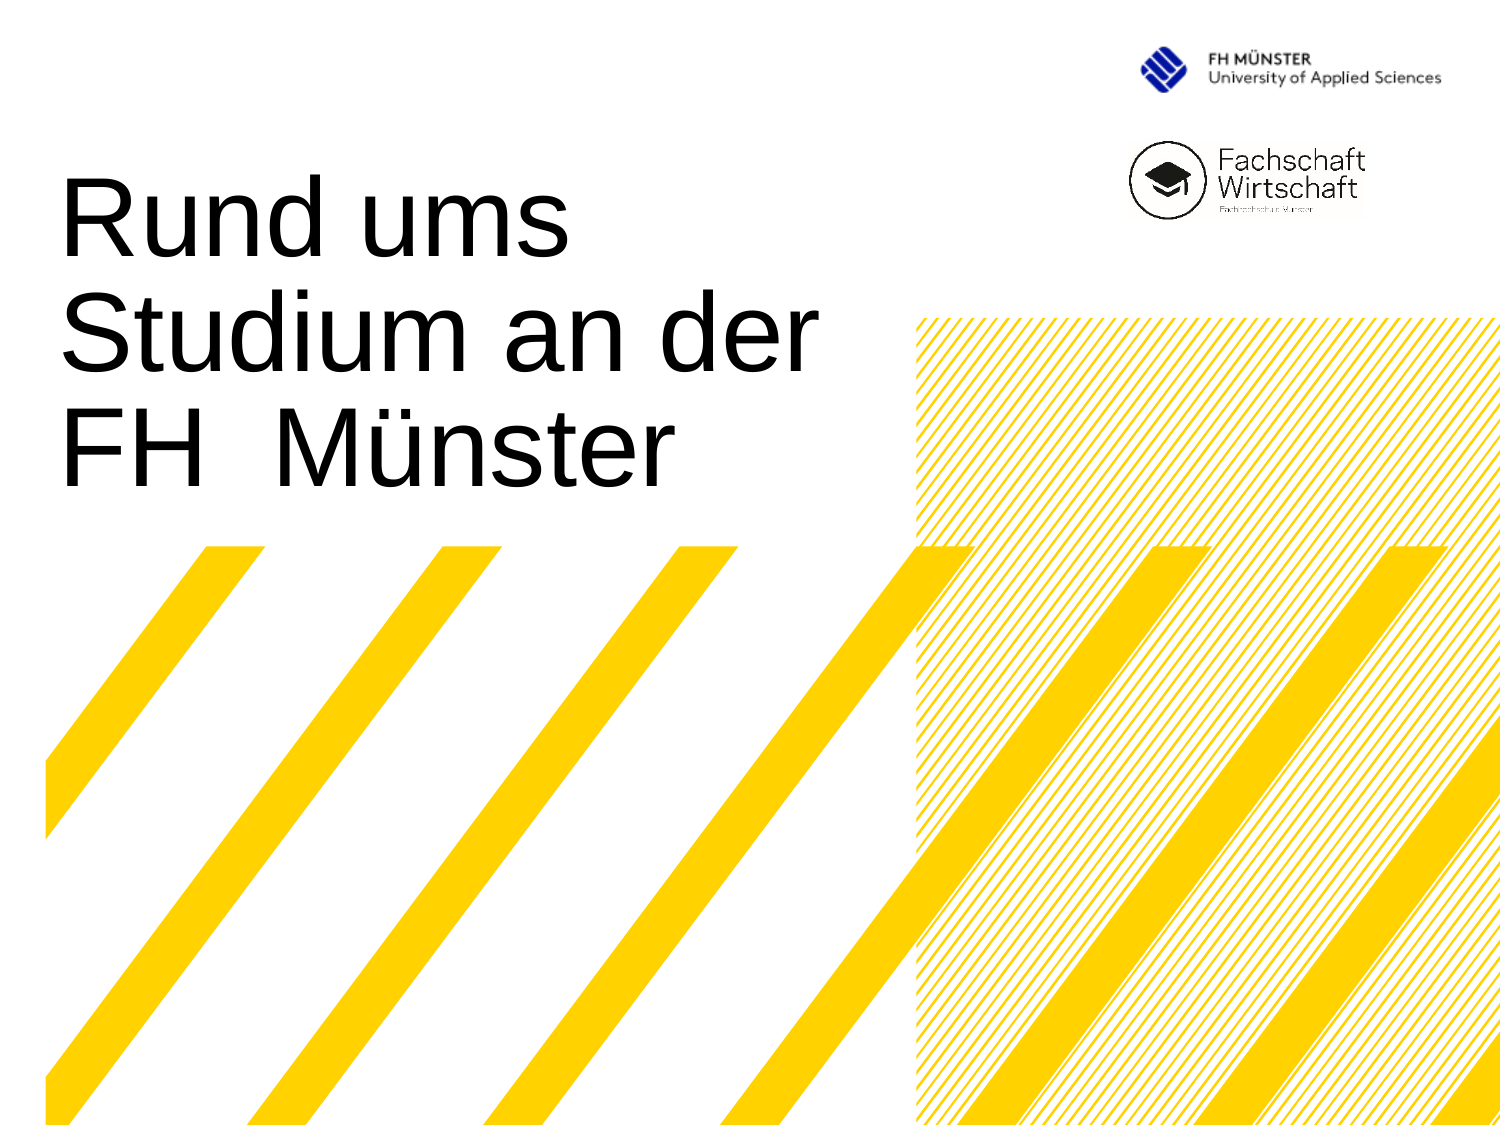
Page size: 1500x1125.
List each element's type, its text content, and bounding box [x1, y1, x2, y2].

title Rund ums Studium an der FH Münster [58, 164, 870, 274]
picture [1128, 140, 1365, 220]
